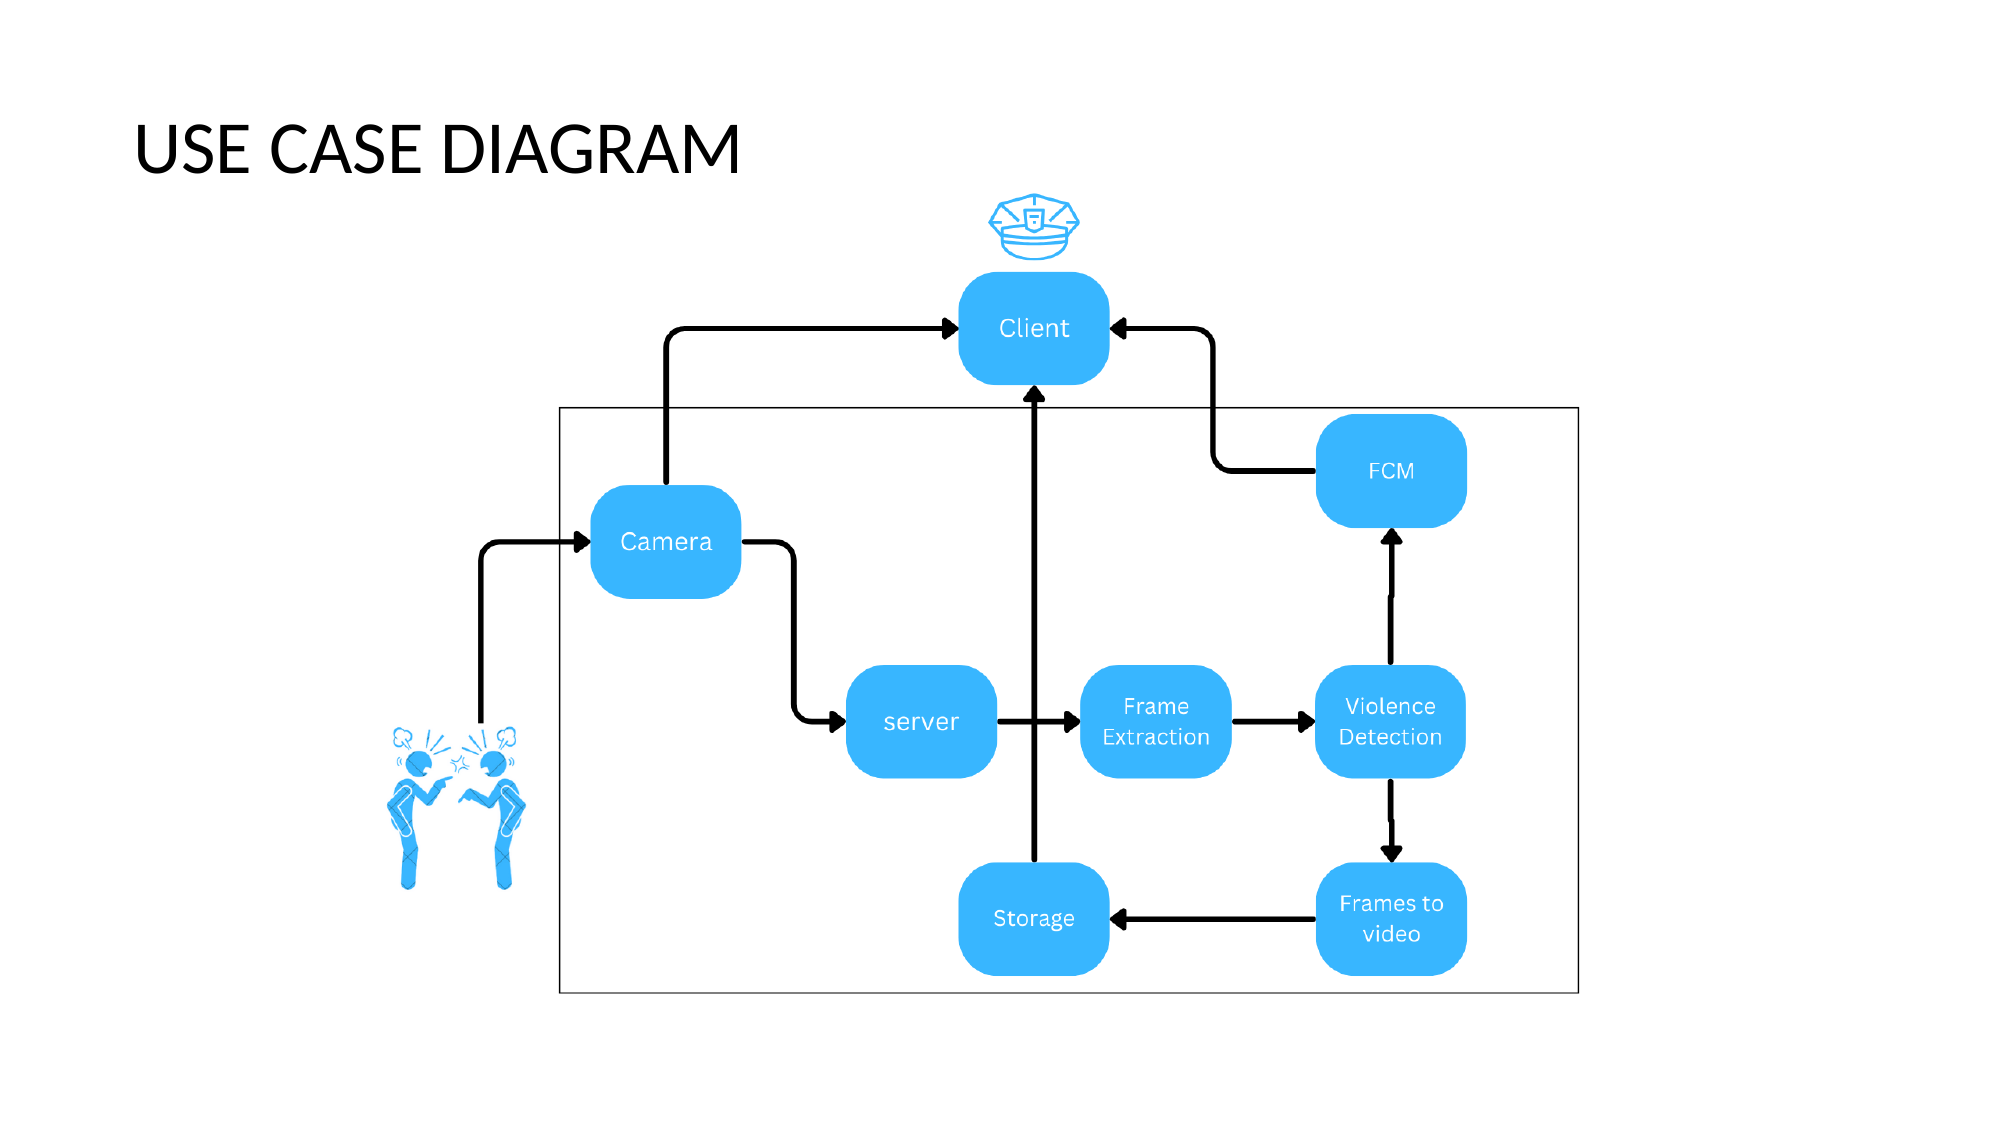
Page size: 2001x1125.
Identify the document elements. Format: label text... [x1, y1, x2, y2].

text_box USE CASE DIAGRAM [118, 91, 760, 196]
picture [370, 176, 1630, 1021]
